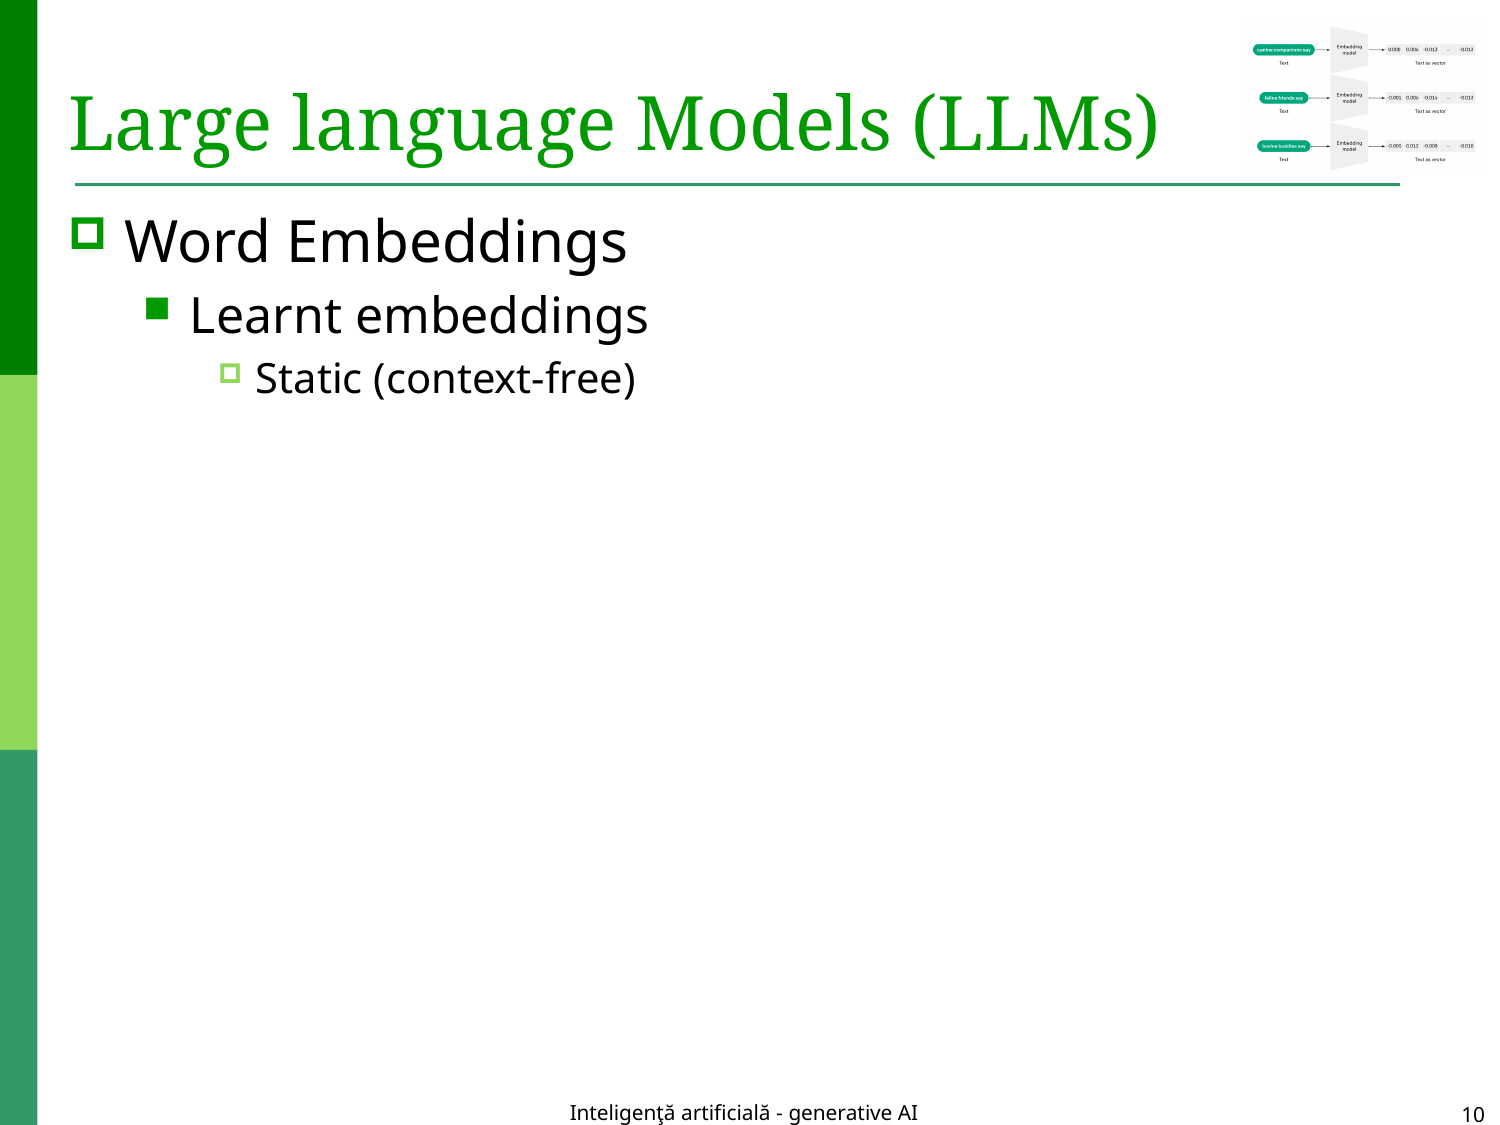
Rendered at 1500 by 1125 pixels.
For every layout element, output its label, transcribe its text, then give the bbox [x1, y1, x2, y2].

slide_number 10 [1149, 1093, 1500, 1125]
footer Inteligenţă artificială - generative AI [229, 1091, 1259, 1125]
picture [1245, 22, 1481, 173]
title Large language Models (LLMs) [53, 19, 1471, 173]
list Word Embeddings Learnt embeddings Static (context-free) ) [53, 196, 1471, 1094]
